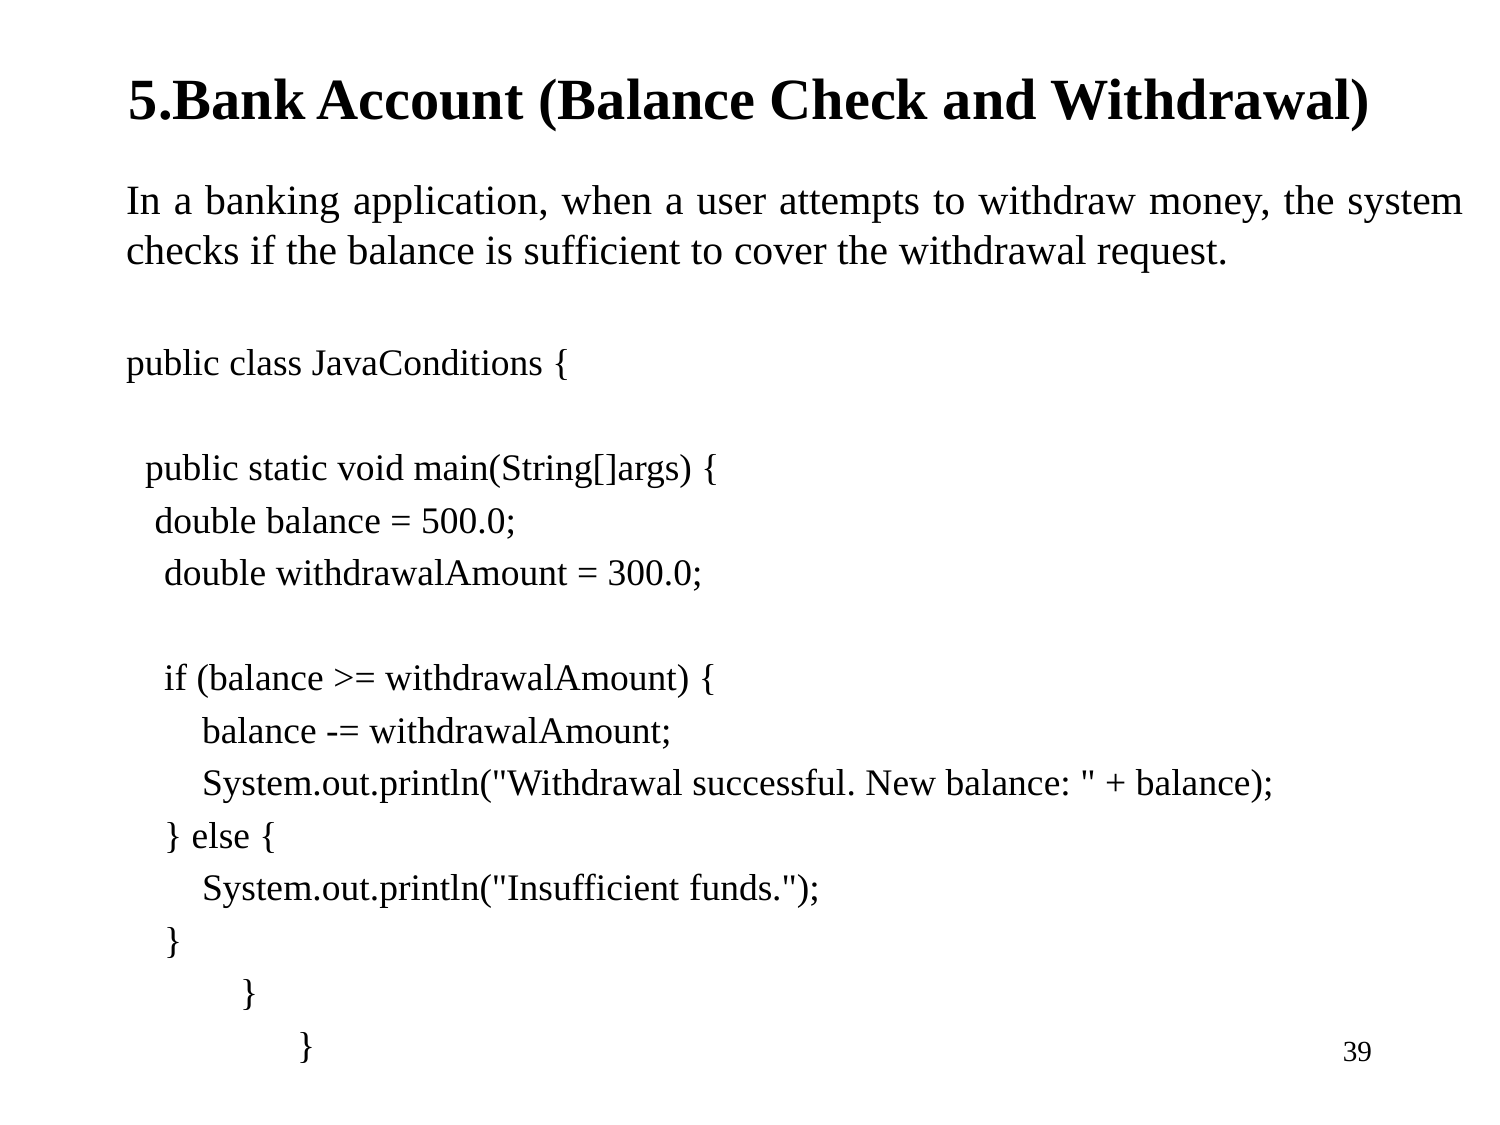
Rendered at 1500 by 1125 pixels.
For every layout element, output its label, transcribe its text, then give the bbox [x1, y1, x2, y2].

slide_number 39 [1074, 1025, 1388, 1100]
title 5.Bank Account (Balance Check and Withdrawal) [112, 26, 1388, 165]
list In a banking application, when a user attempts to withdraw money, the system checks if the balance is sufficient to cover the withdrawal request. public class JavaConditions { public static void main(String[]args) { double balance = 500.0; double withdrawalAmount = 300.0; if (balance >= withdrawalAmount) { balance -= withdrawalAmount; System.out.println("Withdrawal successful. New balance: " + balance); } else { System.out.println("Insufficient funds."); } } } [92, 165, 1480, 1125]
